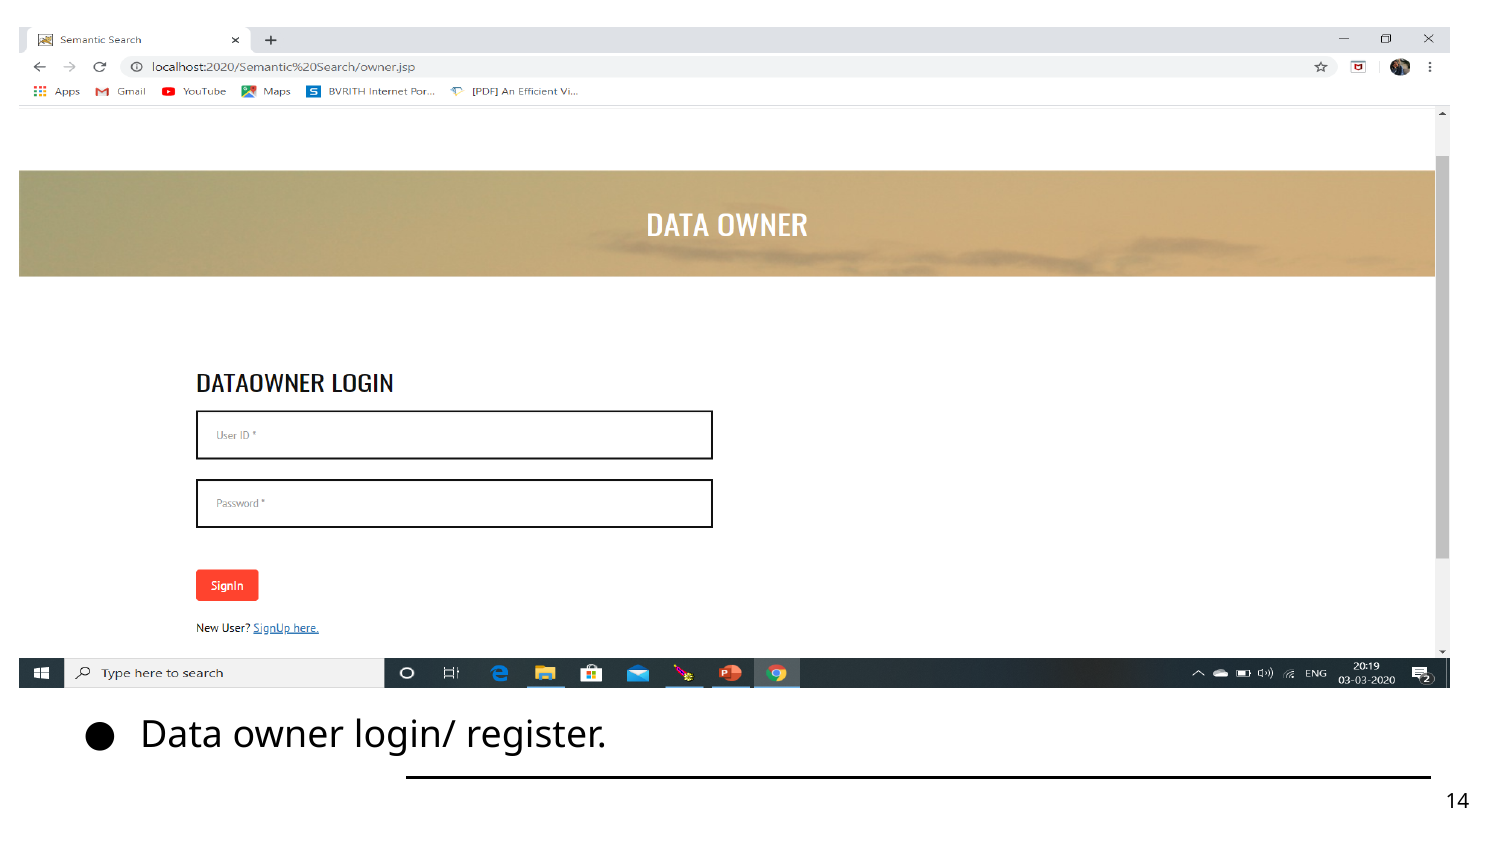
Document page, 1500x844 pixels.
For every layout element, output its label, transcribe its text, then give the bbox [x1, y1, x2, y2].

slide_number 14 [1394, 769, 1484, 834]
list Data owner login/ register. [50, 696, 1087, 770]
picture [18, 26, 1451, 688]
